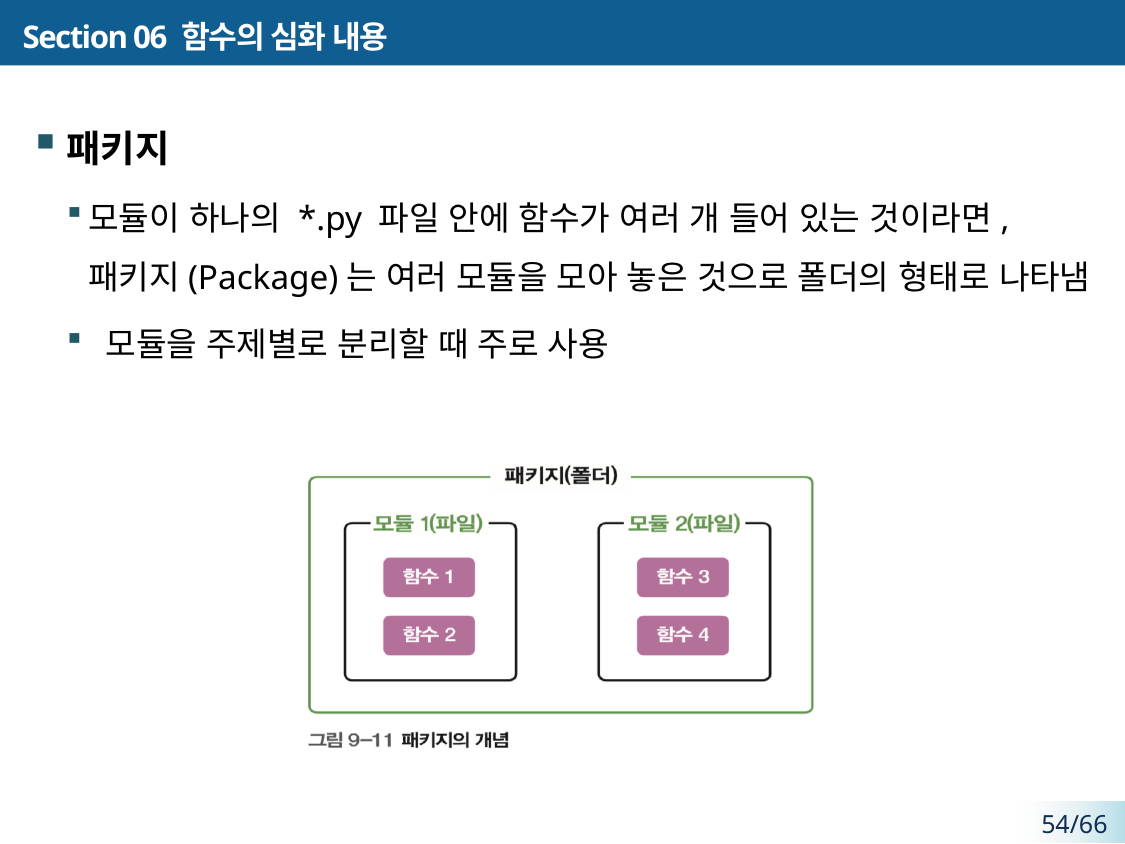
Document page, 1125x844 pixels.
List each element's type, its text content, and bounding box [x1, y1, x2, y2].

list 패키지 모듈이 하나의 *.py 파일 안에 함수가 여러 개 들어 있는 것이라면, 패키지(Package)는 여러 모듈을 모아 놓은 것으로 폴더의 형태로 나타냄 모듈을 주제별로 분리할 때 주로 사용 [7, 95, 1111, 793]
picture [304, 464, 814, 750]
title Section 06 함수의 심화 내용 [7, 6, 966, 65]
